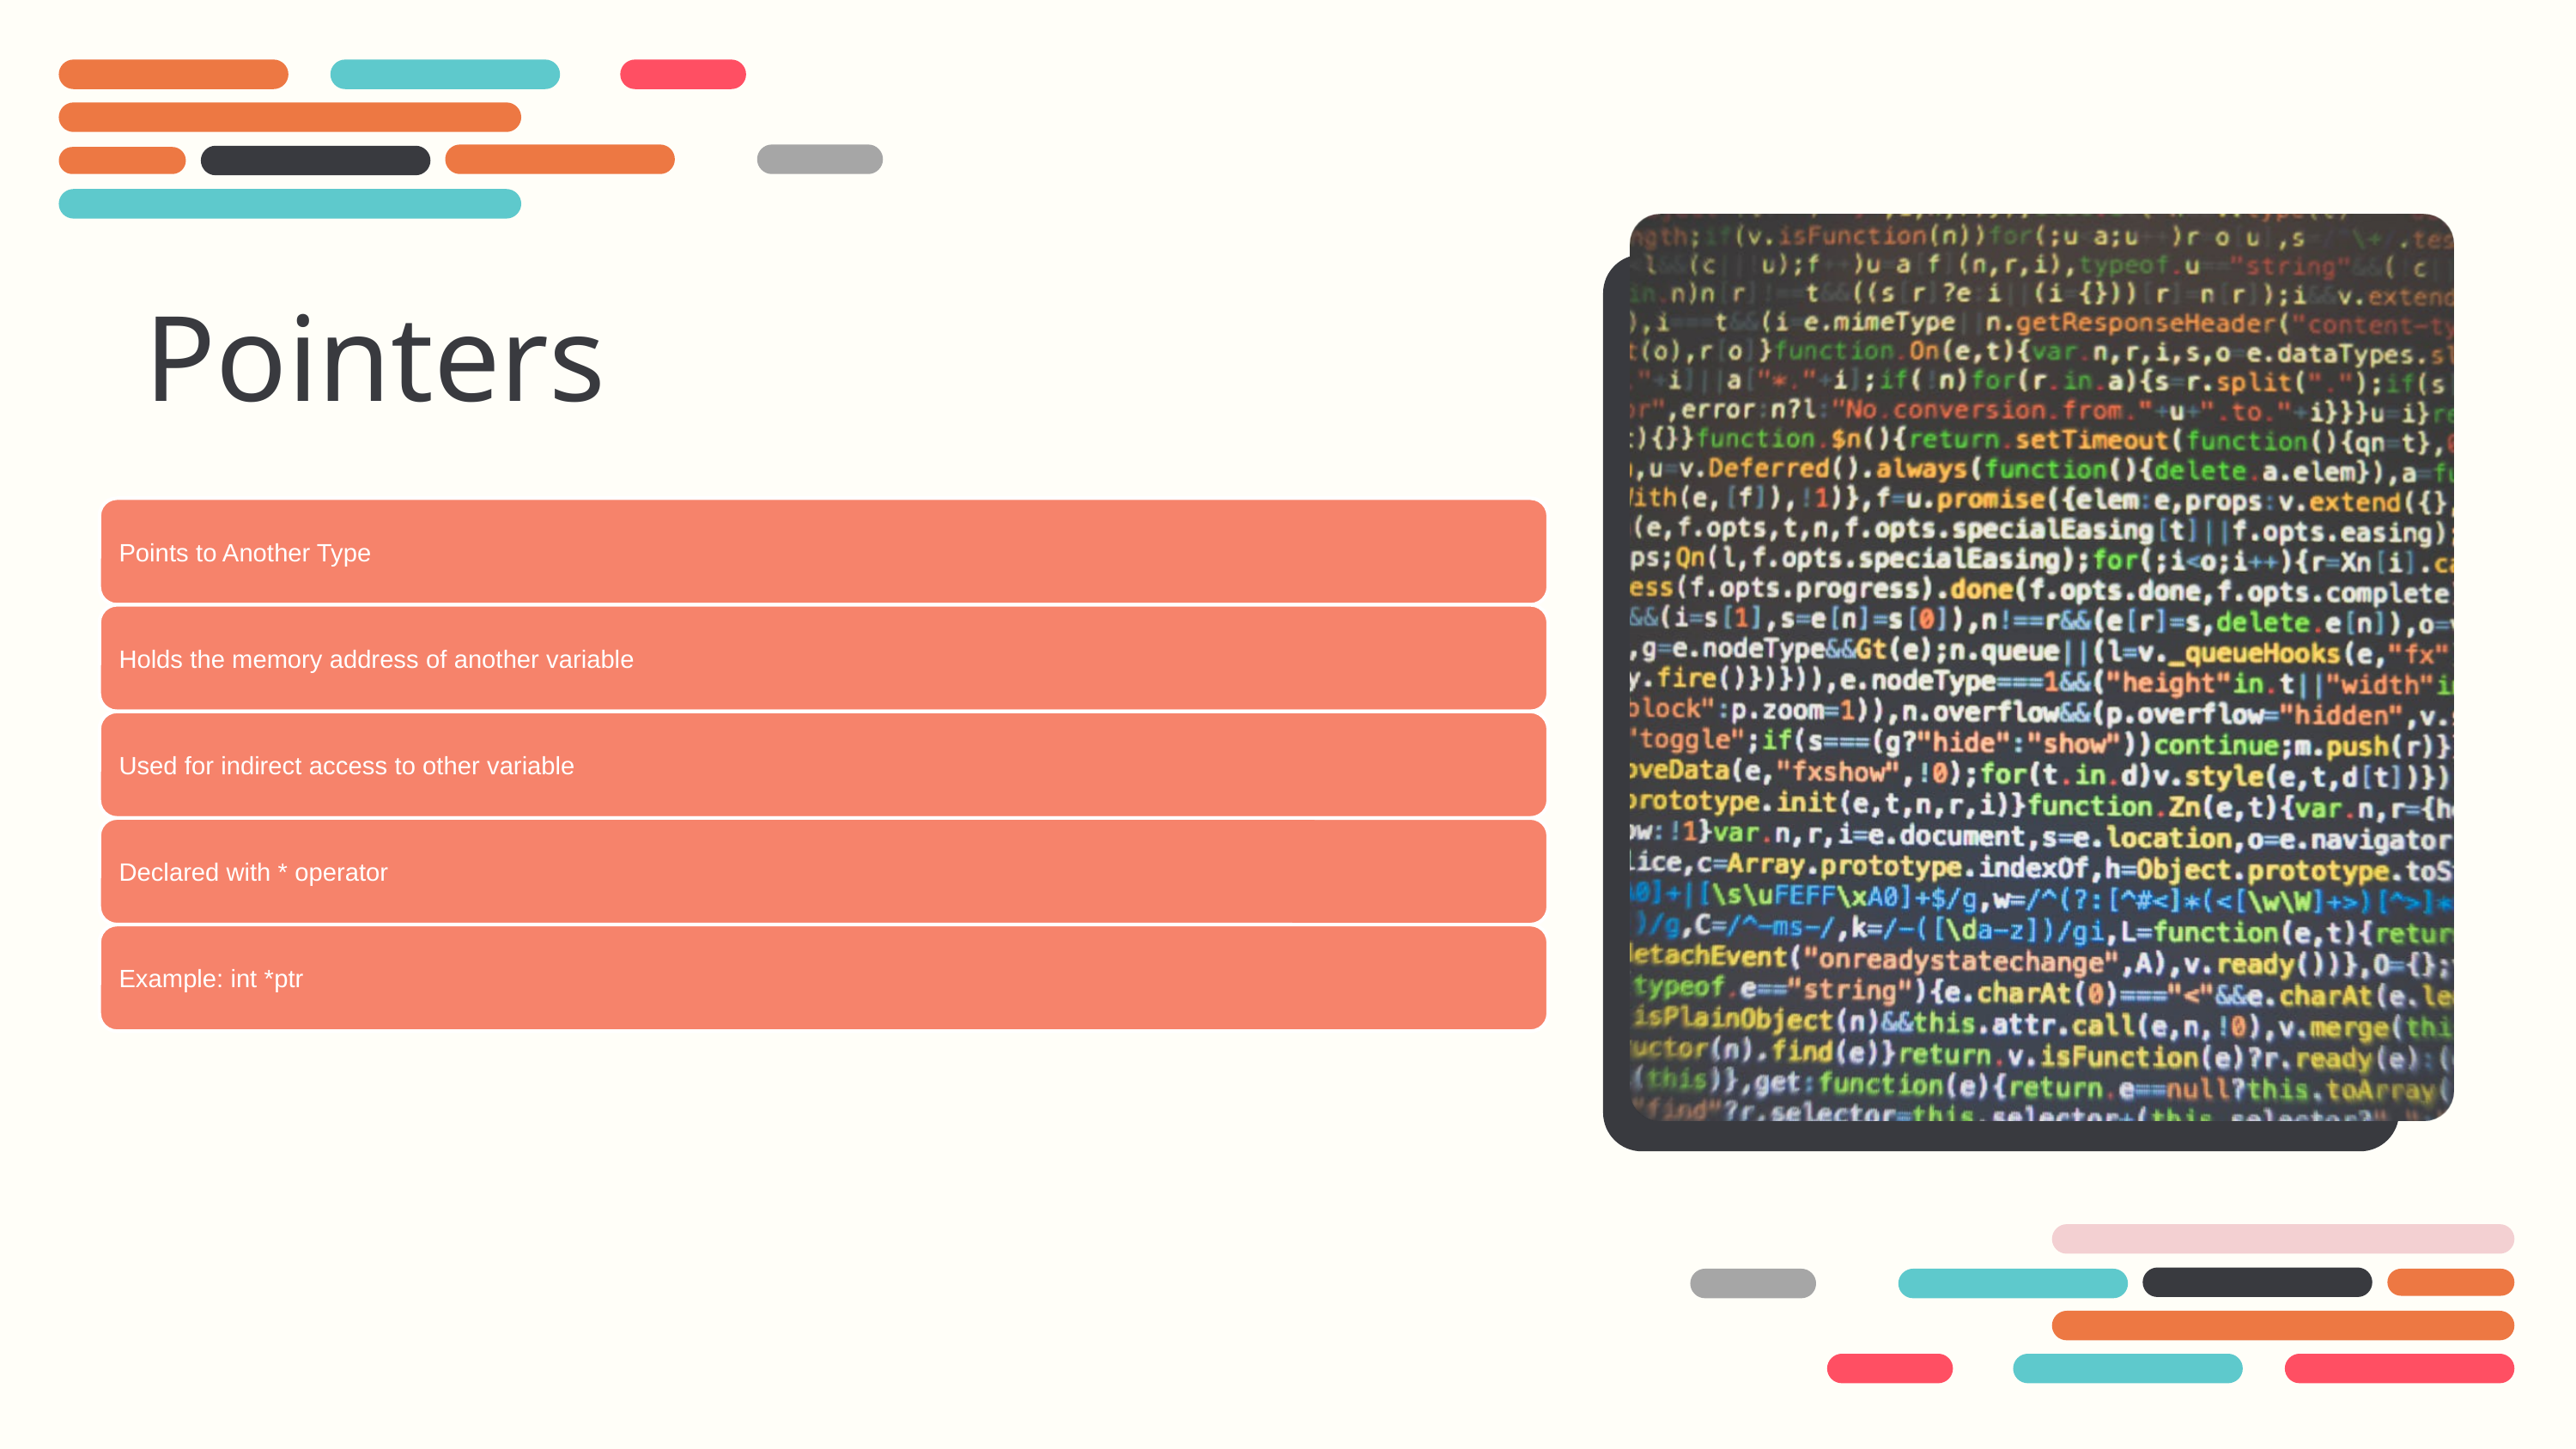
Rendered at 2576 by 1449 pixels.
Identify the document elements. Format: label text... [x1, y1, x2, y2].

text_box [58, 33, 884, 219]
picture [1629, 213, 2455, 1122]
text_box Pointers [144, 283, 1389, 426]
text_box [99, 498, 1549, 1032]
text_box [1690, 1223, 2515, 1410]
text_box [1602, 227, 2400, 1152]
